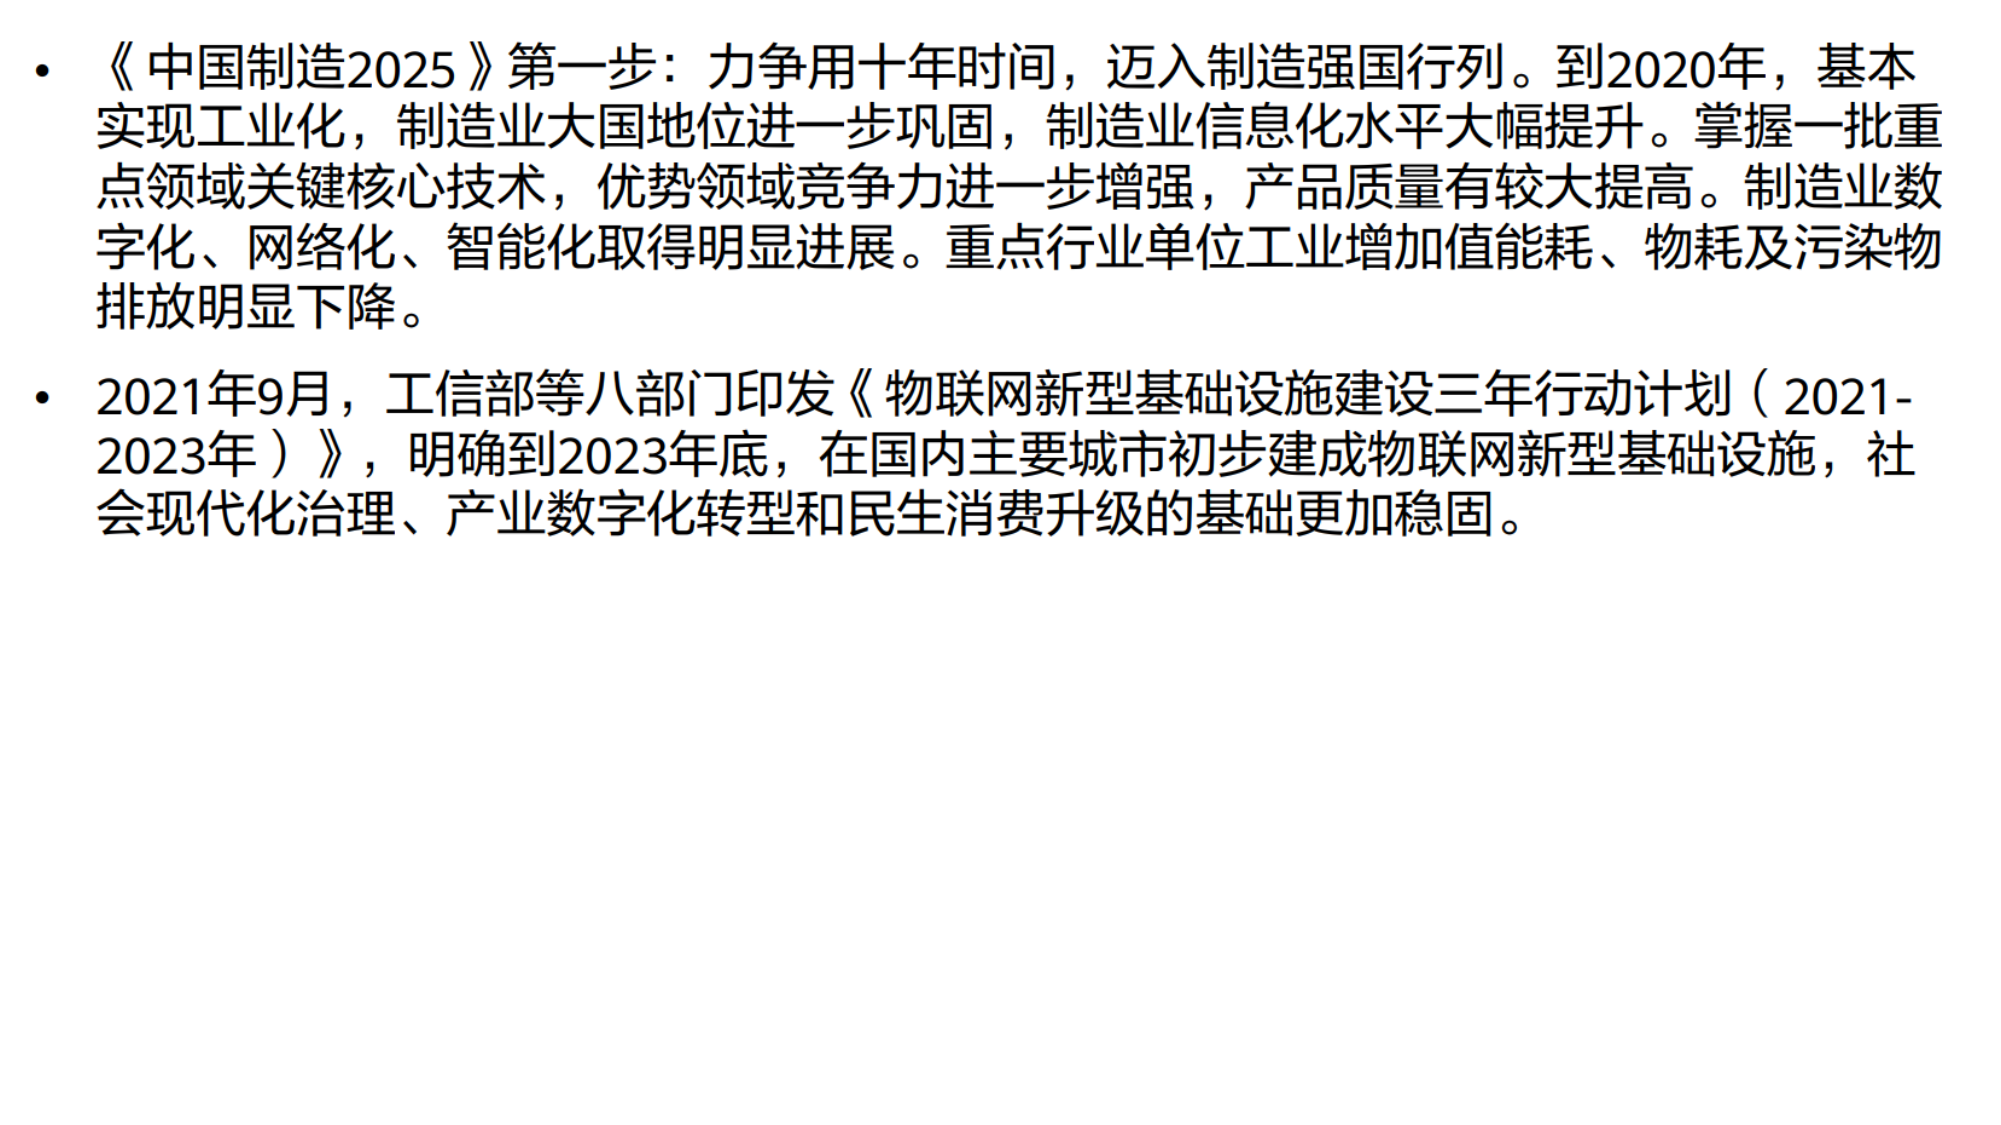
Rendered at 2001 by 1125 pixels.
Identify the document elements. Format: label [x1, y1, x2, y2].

picture [0, 27, 1971, 556]
